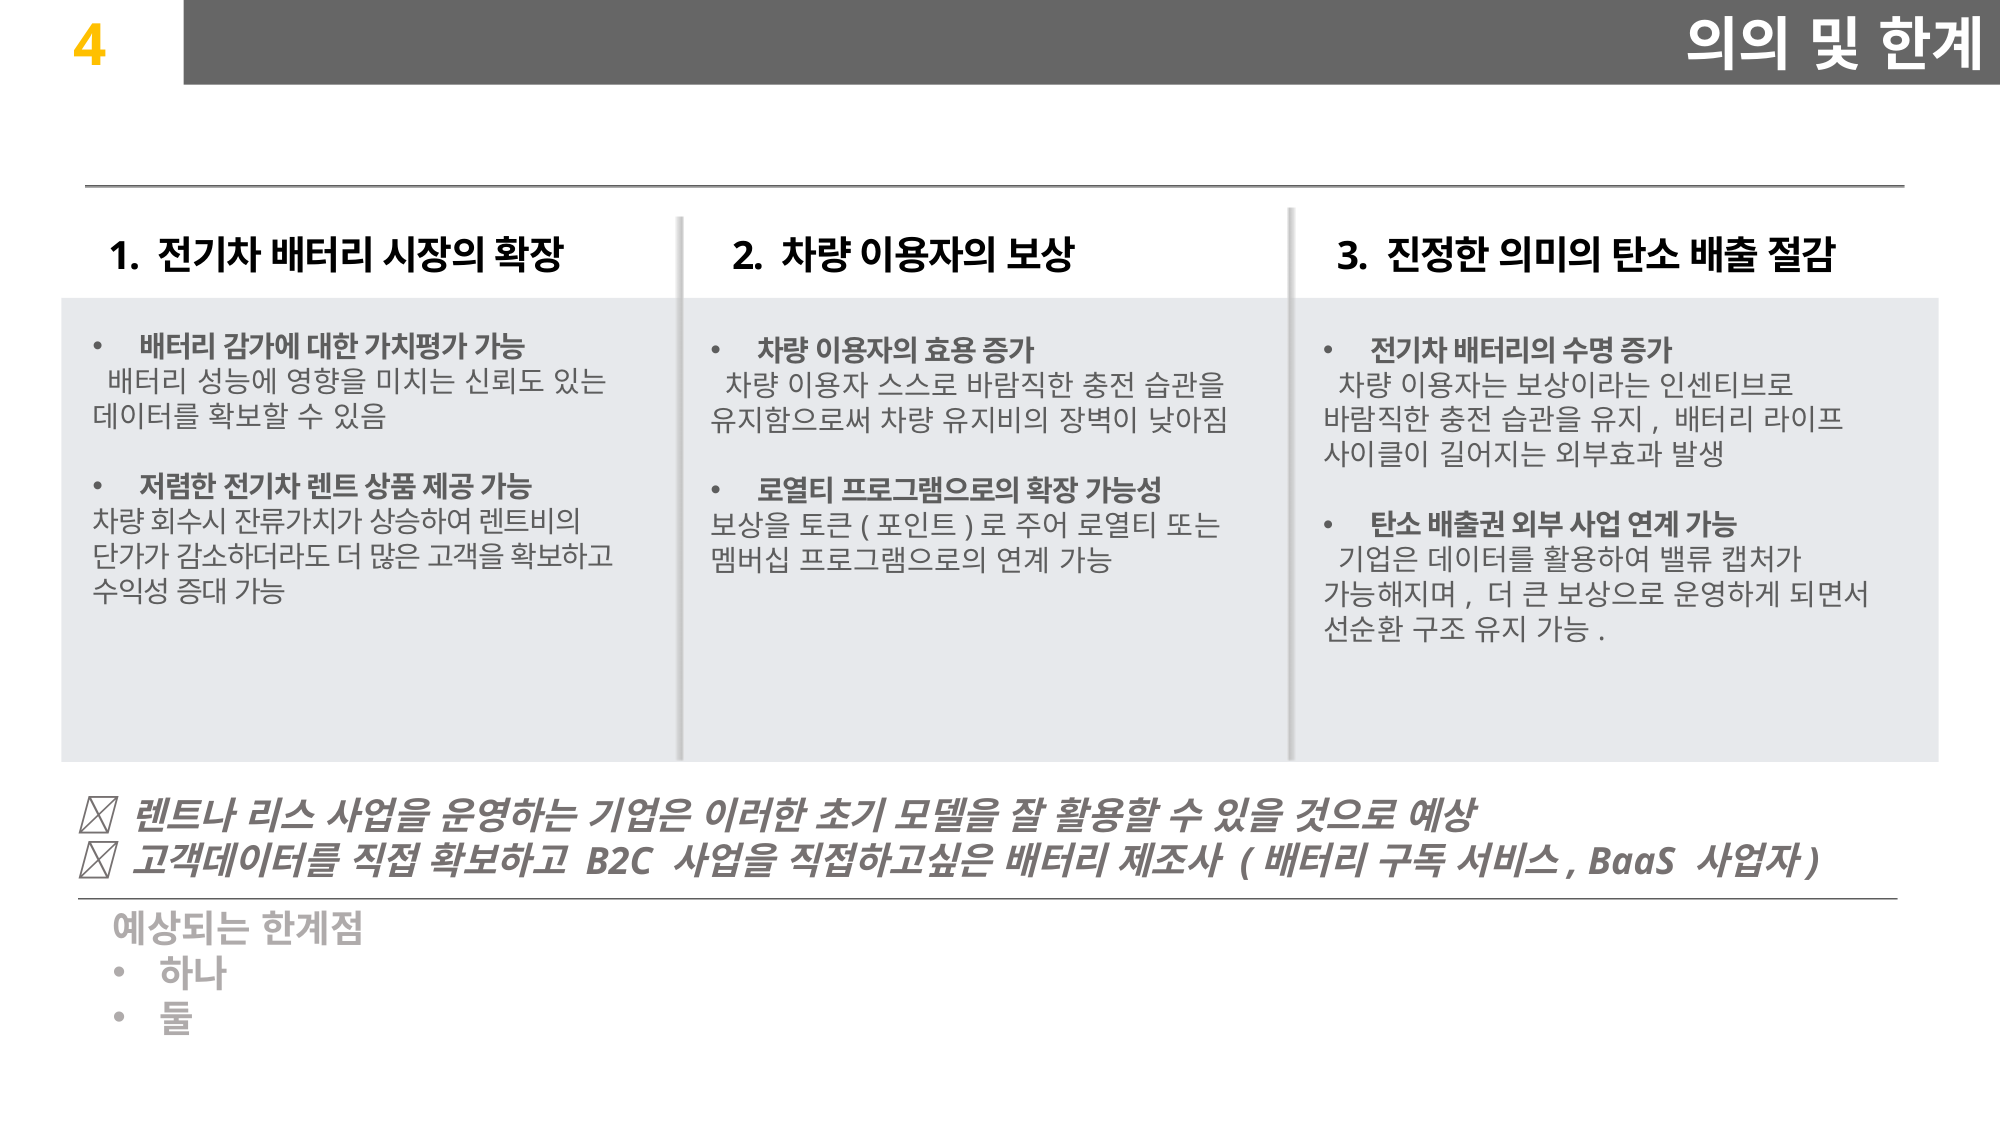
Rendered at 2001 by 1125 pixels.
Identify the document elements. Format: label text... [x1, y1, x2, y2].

text_box 1. 전기차 배터리 시장의 확장 [93, 222, 650, 285]
text_box [60, 297, 1940, 763]
text_box 차량 이용자의 효용 증가 차량 이용자 스스로 바람직한 충전 습관을 유지함으로써 차량 유지비의 장벽이 낮아짐 로열티 프로그램으로의 확장 가능성 보상을 토큰(포인트)로 주어 로열티 또는 멤버십 프로그램으로의 연계 가능 [695, 324, 1287, 620]
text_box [675, 216, 684, 761]
text_box 3. 진정한 의미의 탄소 배출 절감 [1322, 222, 1915, 285]
text_box 2. 차량 이용자의 보상 [717, 222, 1159, 285]
text_box 예상되는 한계점 하나 둘 [98, 897, 2000, 1047]
text_box 배터리 감가에 대한 가치평가 가능 배터리 성능에 영향을 미치는 신뢰도 있는 데이터를 확보할 수 있음 저렴한 전기차 렌트 상품 제공 가능 차량 회수시 잔류가치가 상승하여 렌트비의 단가가 감소하더라도 더 많은 고객을 확보하고 수익성 증대 가능 [77, 320, 675, 651]
text_box 전기차 배터리의 수명 증가 차량 이용자는 보상이라는 인센티브로 바람직한 충전 습관을 유지, 배터리 라이프 사이클이 길어지는 외부효과 발생 탄소 배출권 외부 사업 연계 가능 기업은 데이터를 활용하여 밸류 캡처가 가능해지며, 더 큰 보상으로 운영하게 되면서 선순환 구조 유지 가능. [1308, 324, 1907, 689]
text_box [1287, 207, 1296, 761]
text_box  렌트나 리스 사업을 운영하는 기업은 이러한 초기 모델을 잘 활용할 수 있을 것으로 예상  고객데이터를 직접 확보하고 B2C 사업을 직접하고싶은 배터리 제조사 (배터리 구독 서비스, BaaS 사업자) [61, 784, 1964, 935]
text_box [24, 0, 2000, 86]
